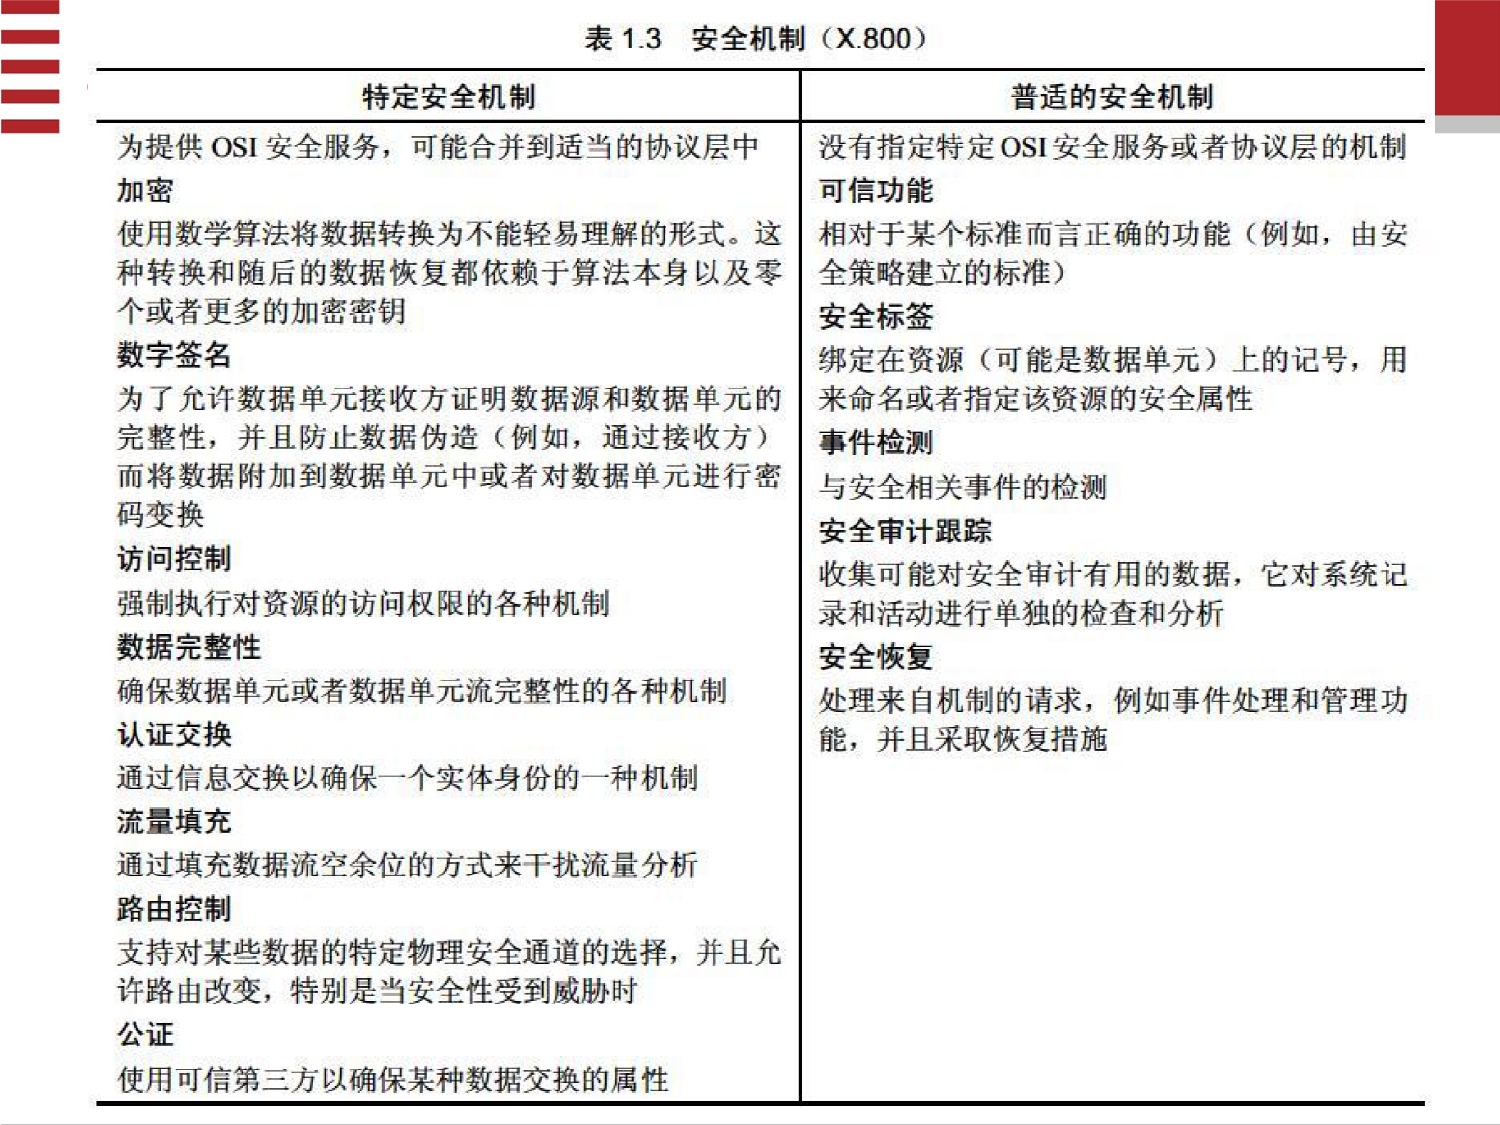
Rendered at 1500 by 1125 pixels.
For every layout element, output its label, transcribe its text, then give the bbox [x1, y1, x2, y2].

picture [0, 0, 1500, 1125]
text_box 网络安全定义 [1439, 7, 1447, 106]
